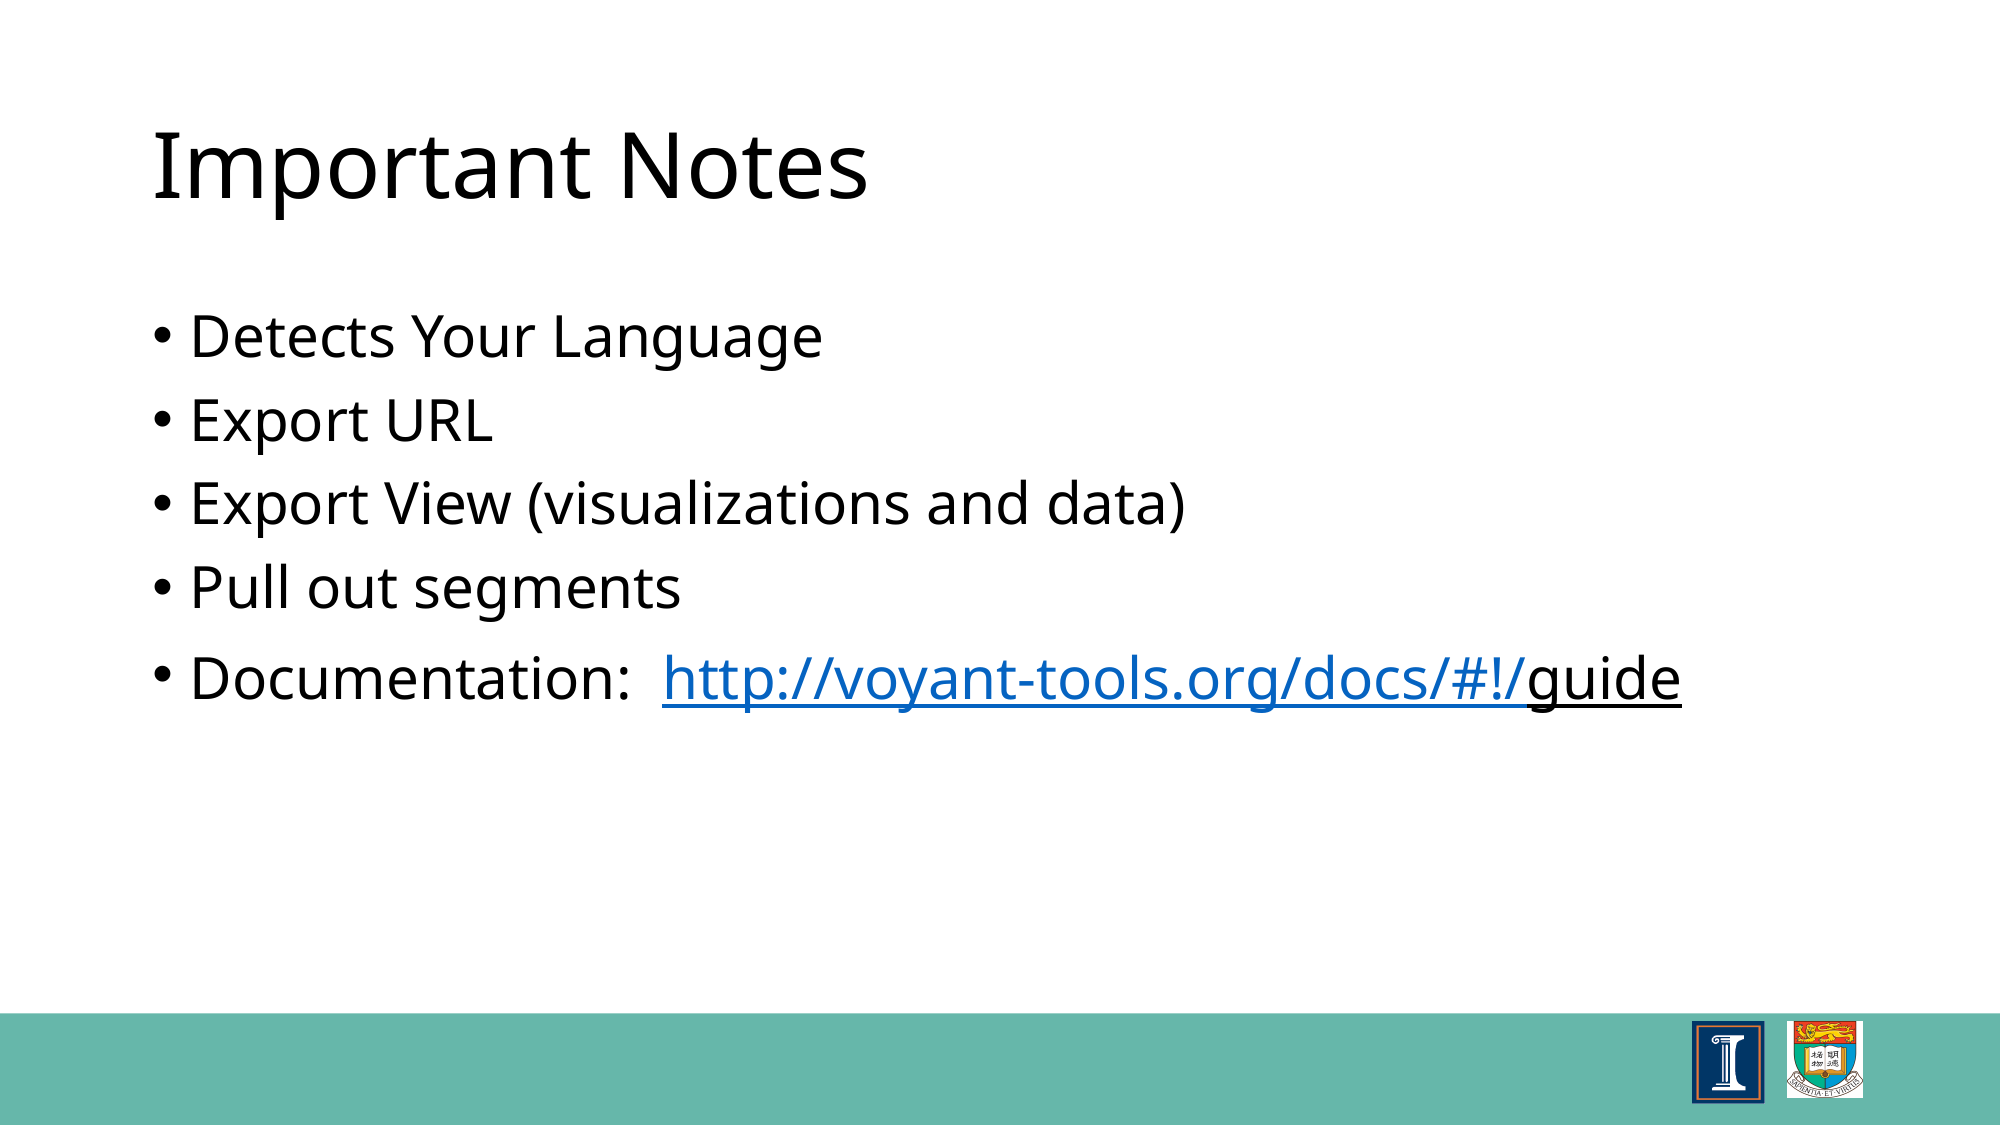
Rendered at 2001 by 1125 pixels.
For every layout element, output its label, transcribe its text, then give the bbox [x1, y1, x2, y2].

picture [1787, 1021, 1863, 1098]
list Detects Your Language Export URL Export View (visualizations and data) Pull out segments Documentation: http://voyant-tools.org/docs/#!/guide [137, 299, 1863, 966]
picture [1692, 1021, 1765, 1104]
title Important Notes [137, 59, 1863, 278]
